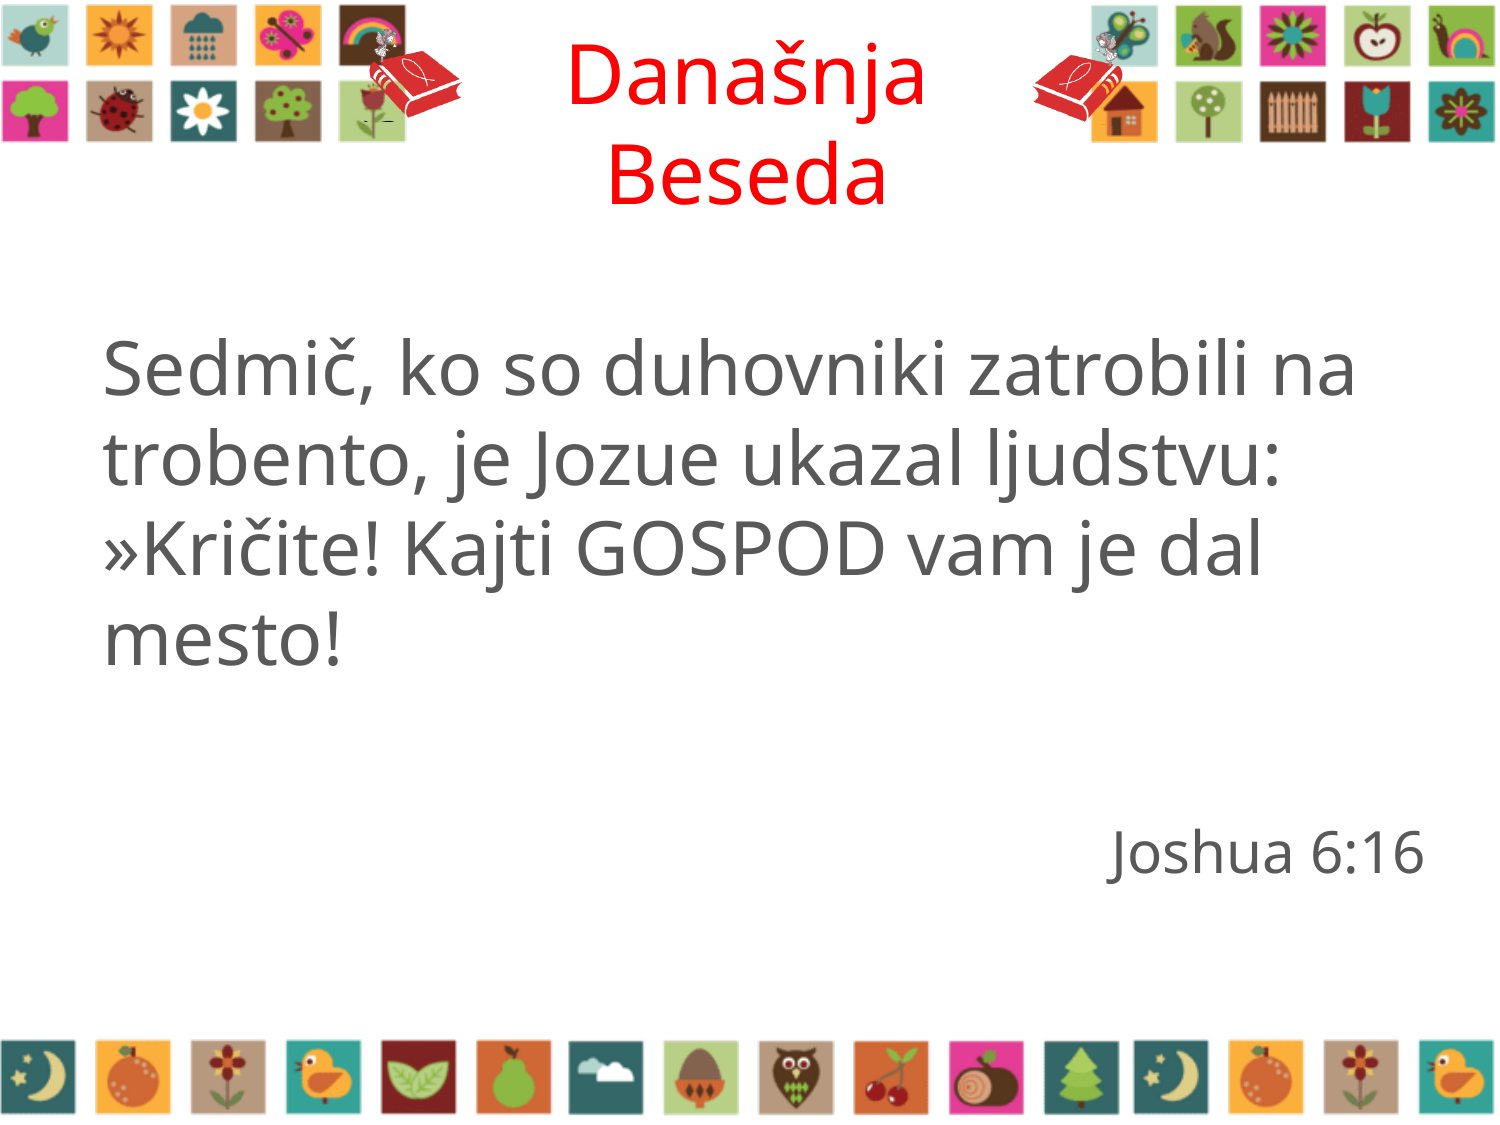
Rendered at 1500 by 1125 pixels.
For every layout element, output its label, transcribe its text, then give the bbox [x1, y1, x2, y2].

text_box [0, 1028, 1500, 1118]
text_box Joshua 6:16 [808, 807, 1441, 893]
text_box Današnja Beseda [414, 13, 1080, 229]
text_box Sedmič, ko so duhovniki zatrobili na trobento, je Jozue ukazal ljudstvu: »Kričite! Kajti GOSPOD vam je dal mesto! [87, 313, 1435, 689]
picture [1000, 3, 1500, 150]
picture [0, 3, 494, 150]
